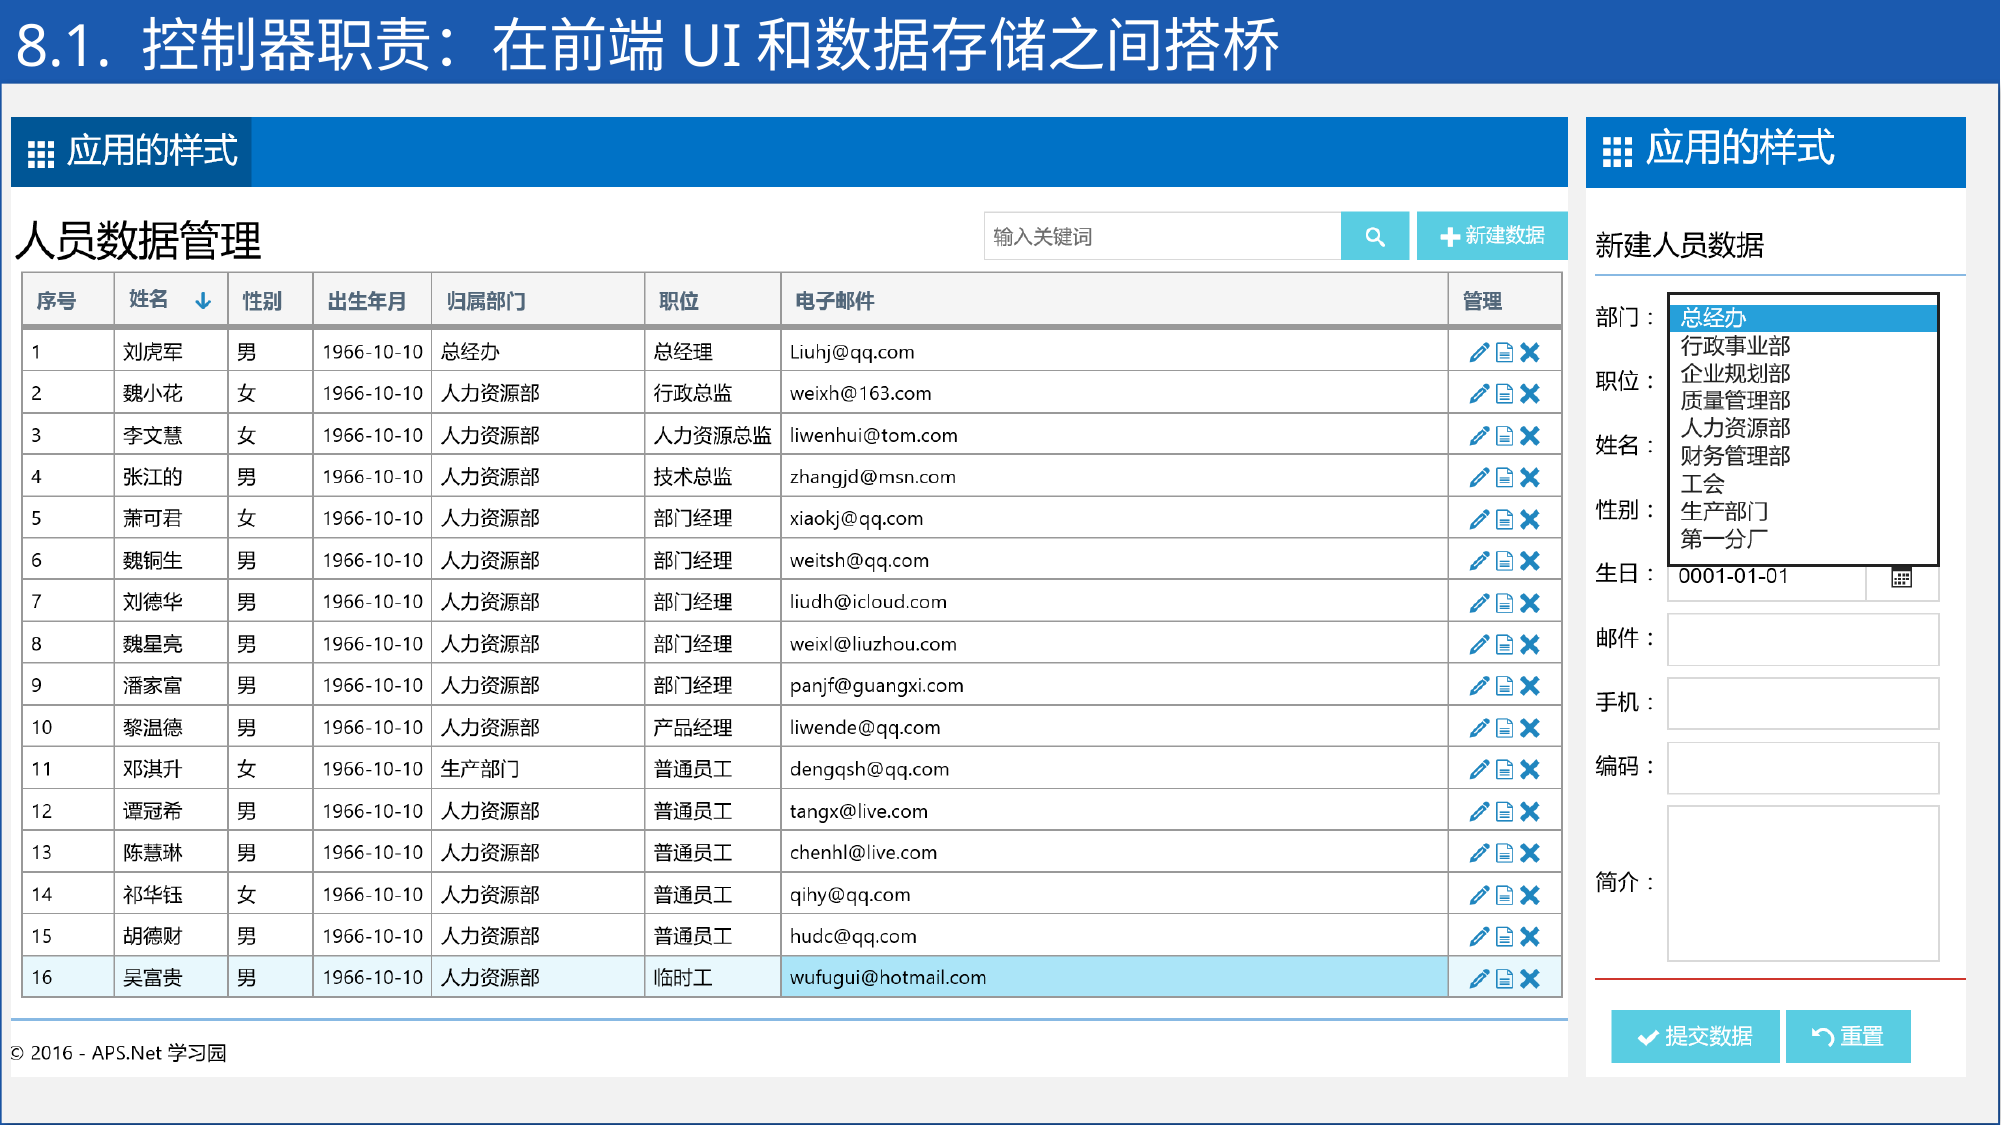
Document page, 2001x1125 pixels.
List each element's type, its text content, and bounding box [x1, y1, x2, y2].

picture [11, 117, 1569, 1077]
title 8.1. 控制器职责：在前端UI和数据存储之间搭桥 [0, 1, 2000, 84]
picture [1586, 117, 1966, 1077]
